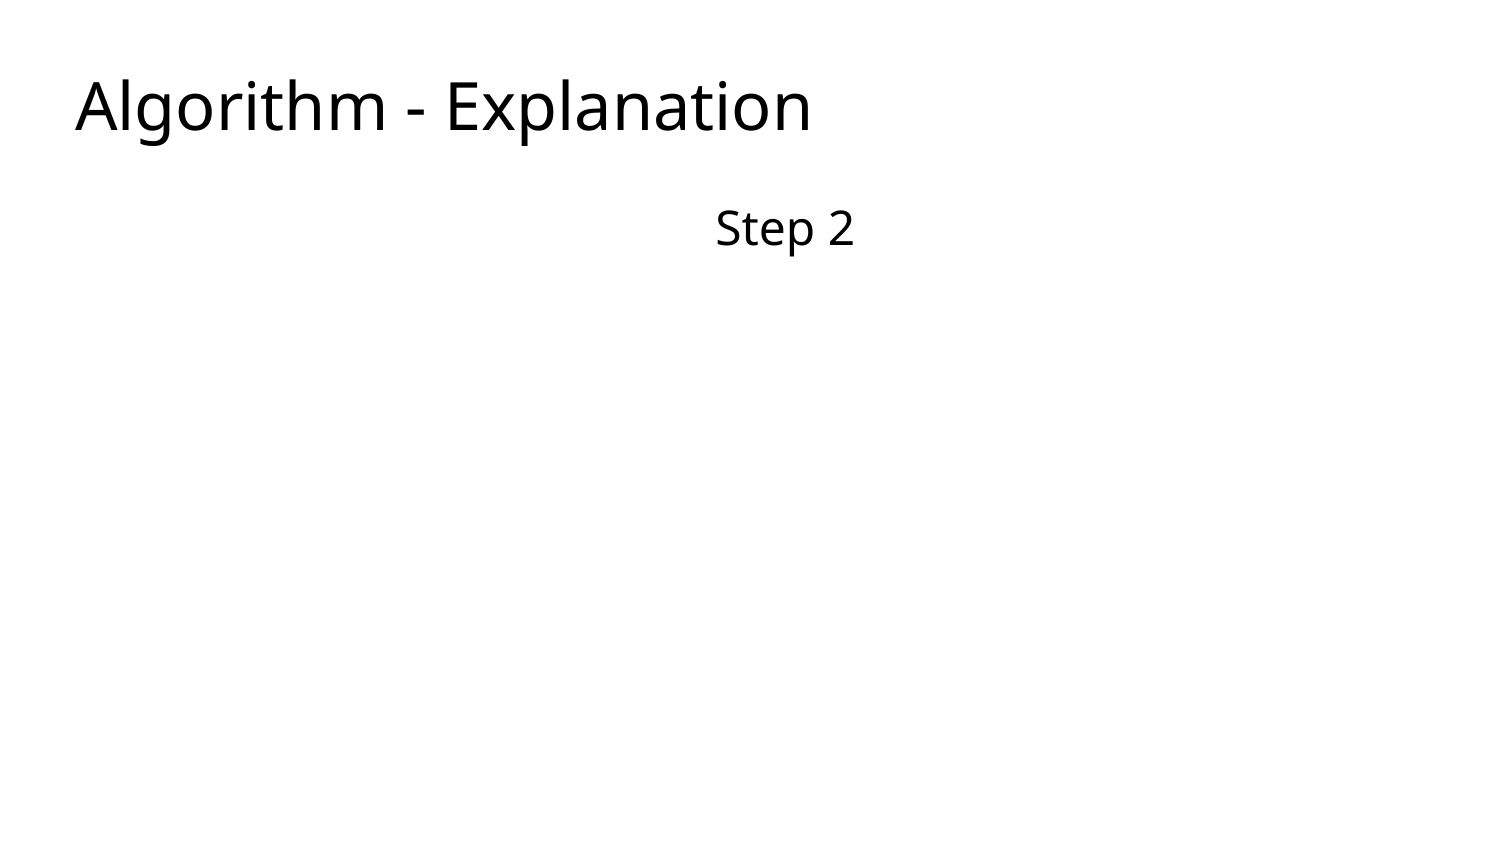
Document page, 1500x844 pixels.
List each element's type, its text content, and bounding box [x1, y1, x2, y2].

title Algorithm - Explanation [75, 33, 1425, 175]
list Step 2 [75, 197, 1425, 687]
